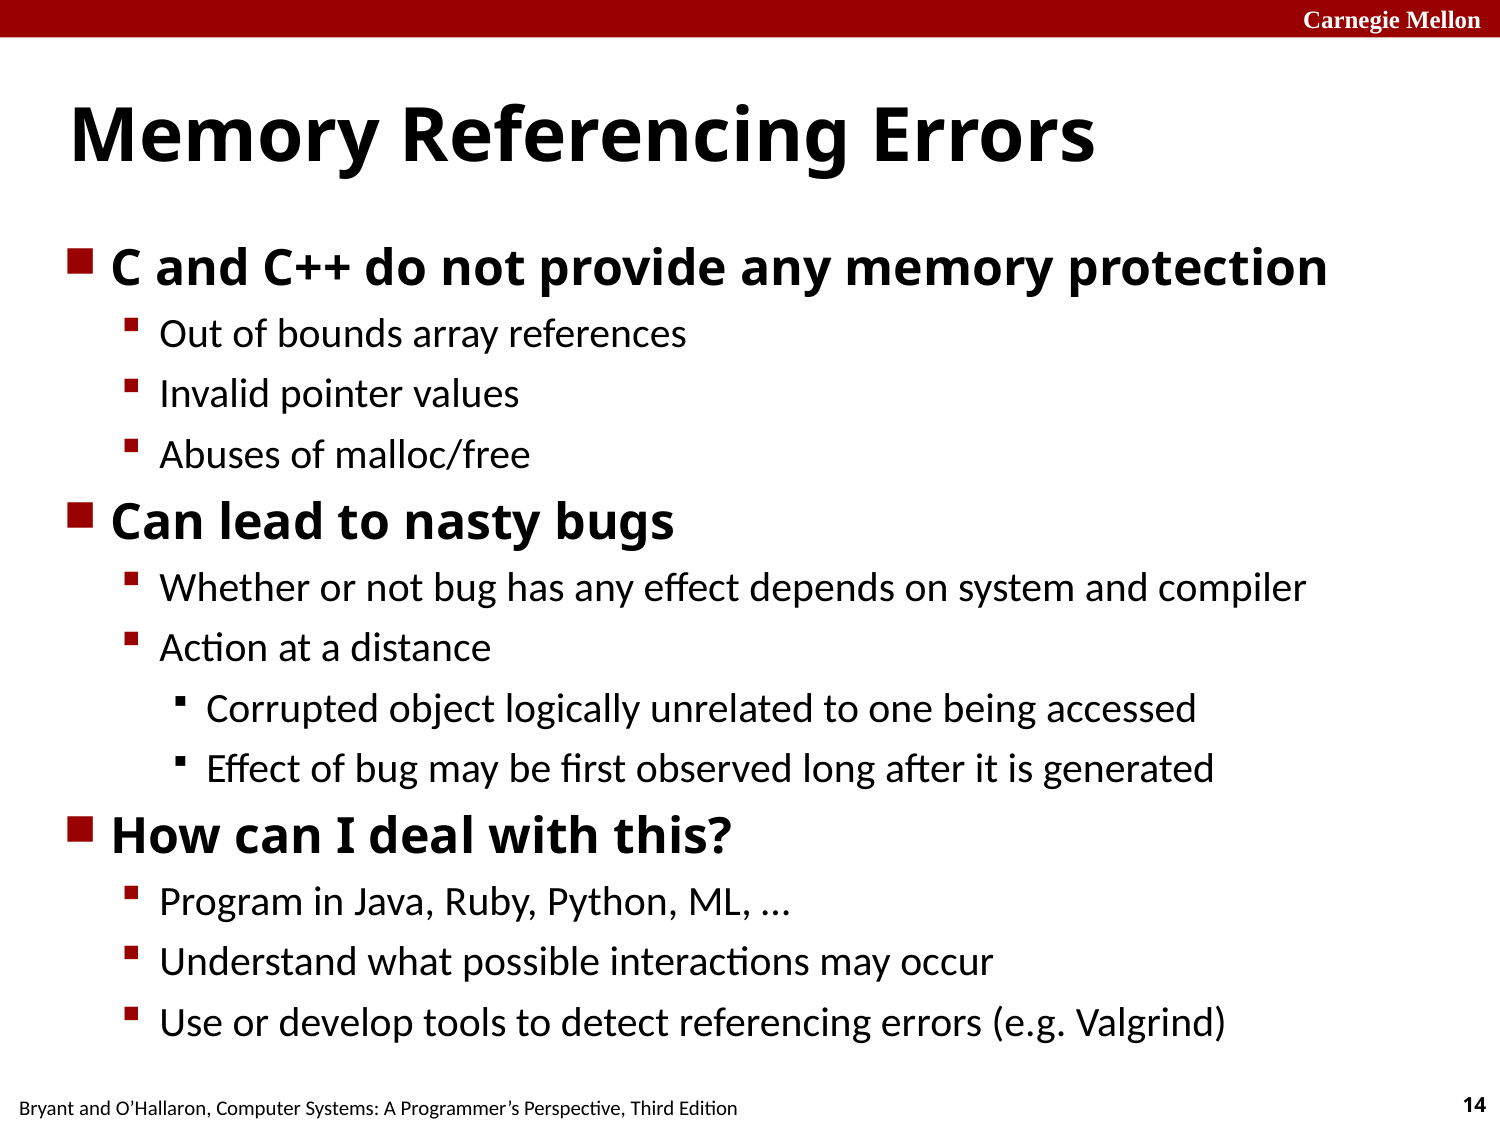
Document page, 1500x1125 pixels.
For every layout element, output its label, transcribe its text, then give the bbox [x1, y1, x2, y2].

list C and C++ do not provide any memory protection Out of bounds array references Invalid pointer values Abuses of malloc/free Can lead to nasty bugs Whether or not bug has any effect depends on system and compiler Action at a distance Corrupted object logically unrelated to one being accessed Effect of bug may be first observed long after it is generated How can I deal with this? Program in Java, Ruby, Python, ML, … Understand what possible interactions may occur Use or develop tools to detect referencing errors (e.g. Valgrind) [62, 228, 1438, 1122]
title Memory Referencing Errors [62, 41, 1438, 222]
